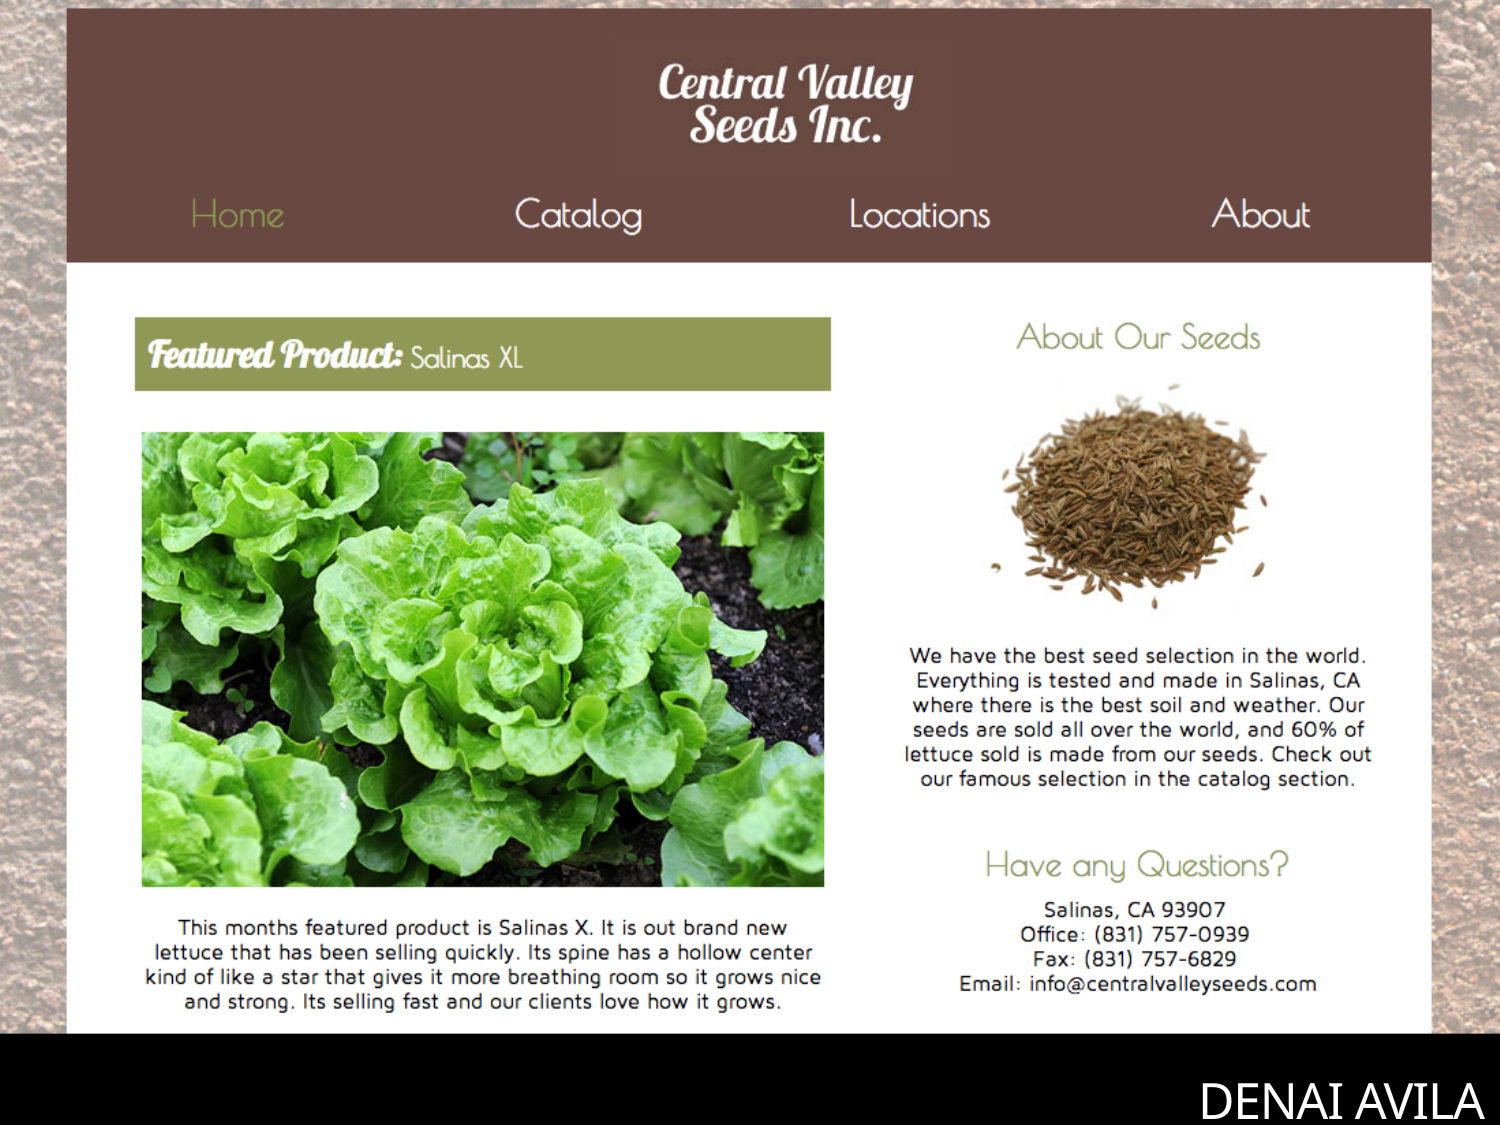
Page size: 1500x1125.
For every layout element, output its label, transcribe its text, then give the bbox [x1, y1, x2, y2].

text_box Denai Avila [0, 1087, 1500, 1125]
picture [0, 0, 1500, 1085]
